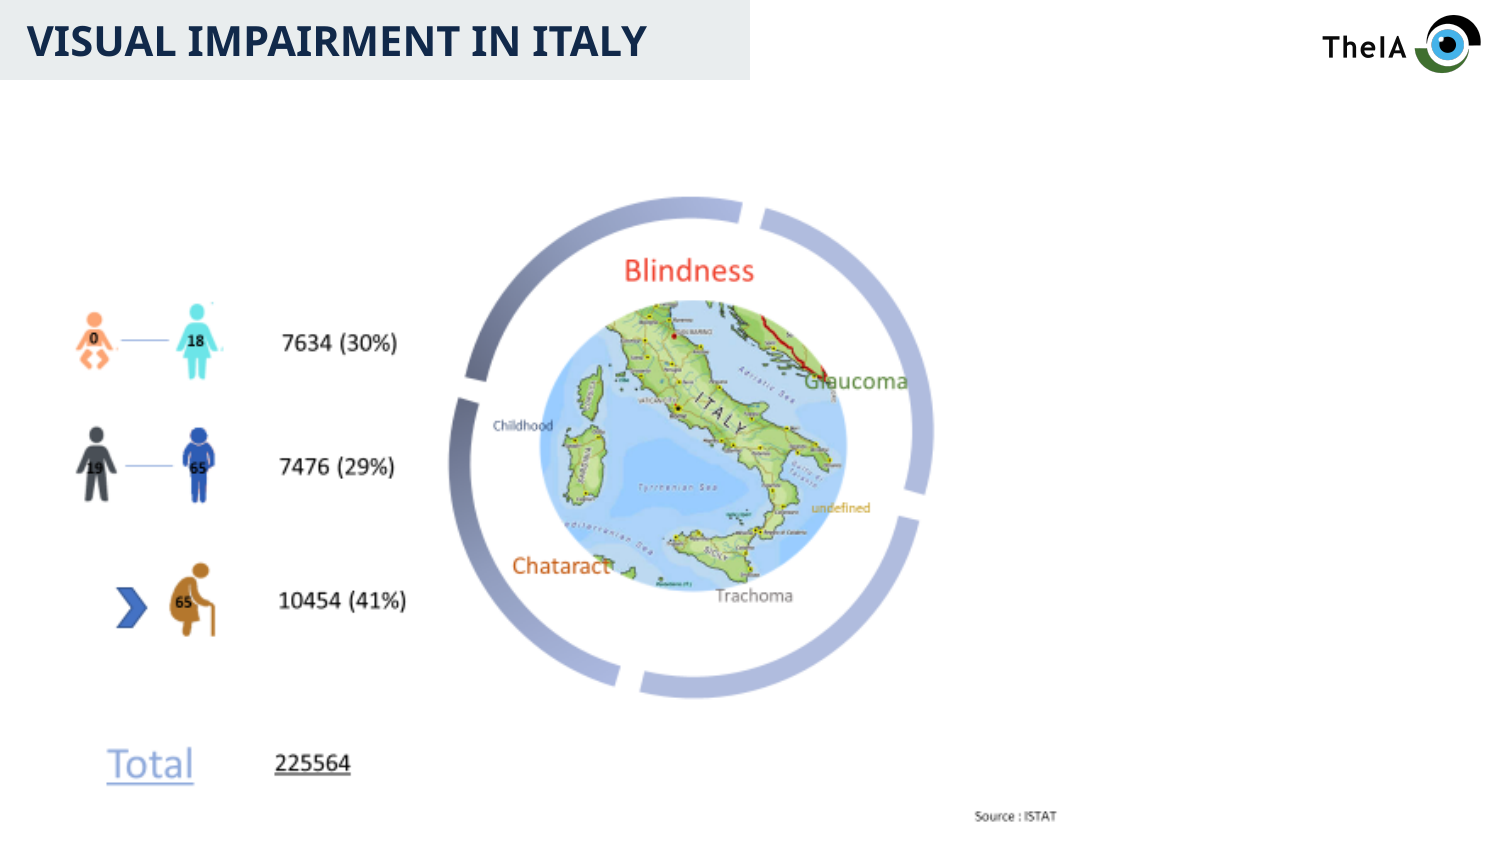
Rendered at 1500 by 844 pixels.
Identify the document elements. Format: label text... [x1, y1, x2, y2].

text_box VISUAL IMPAIRMENT IN ITALY [11, 0, 769, 79]
picture [0, 0, 1500, 844]
